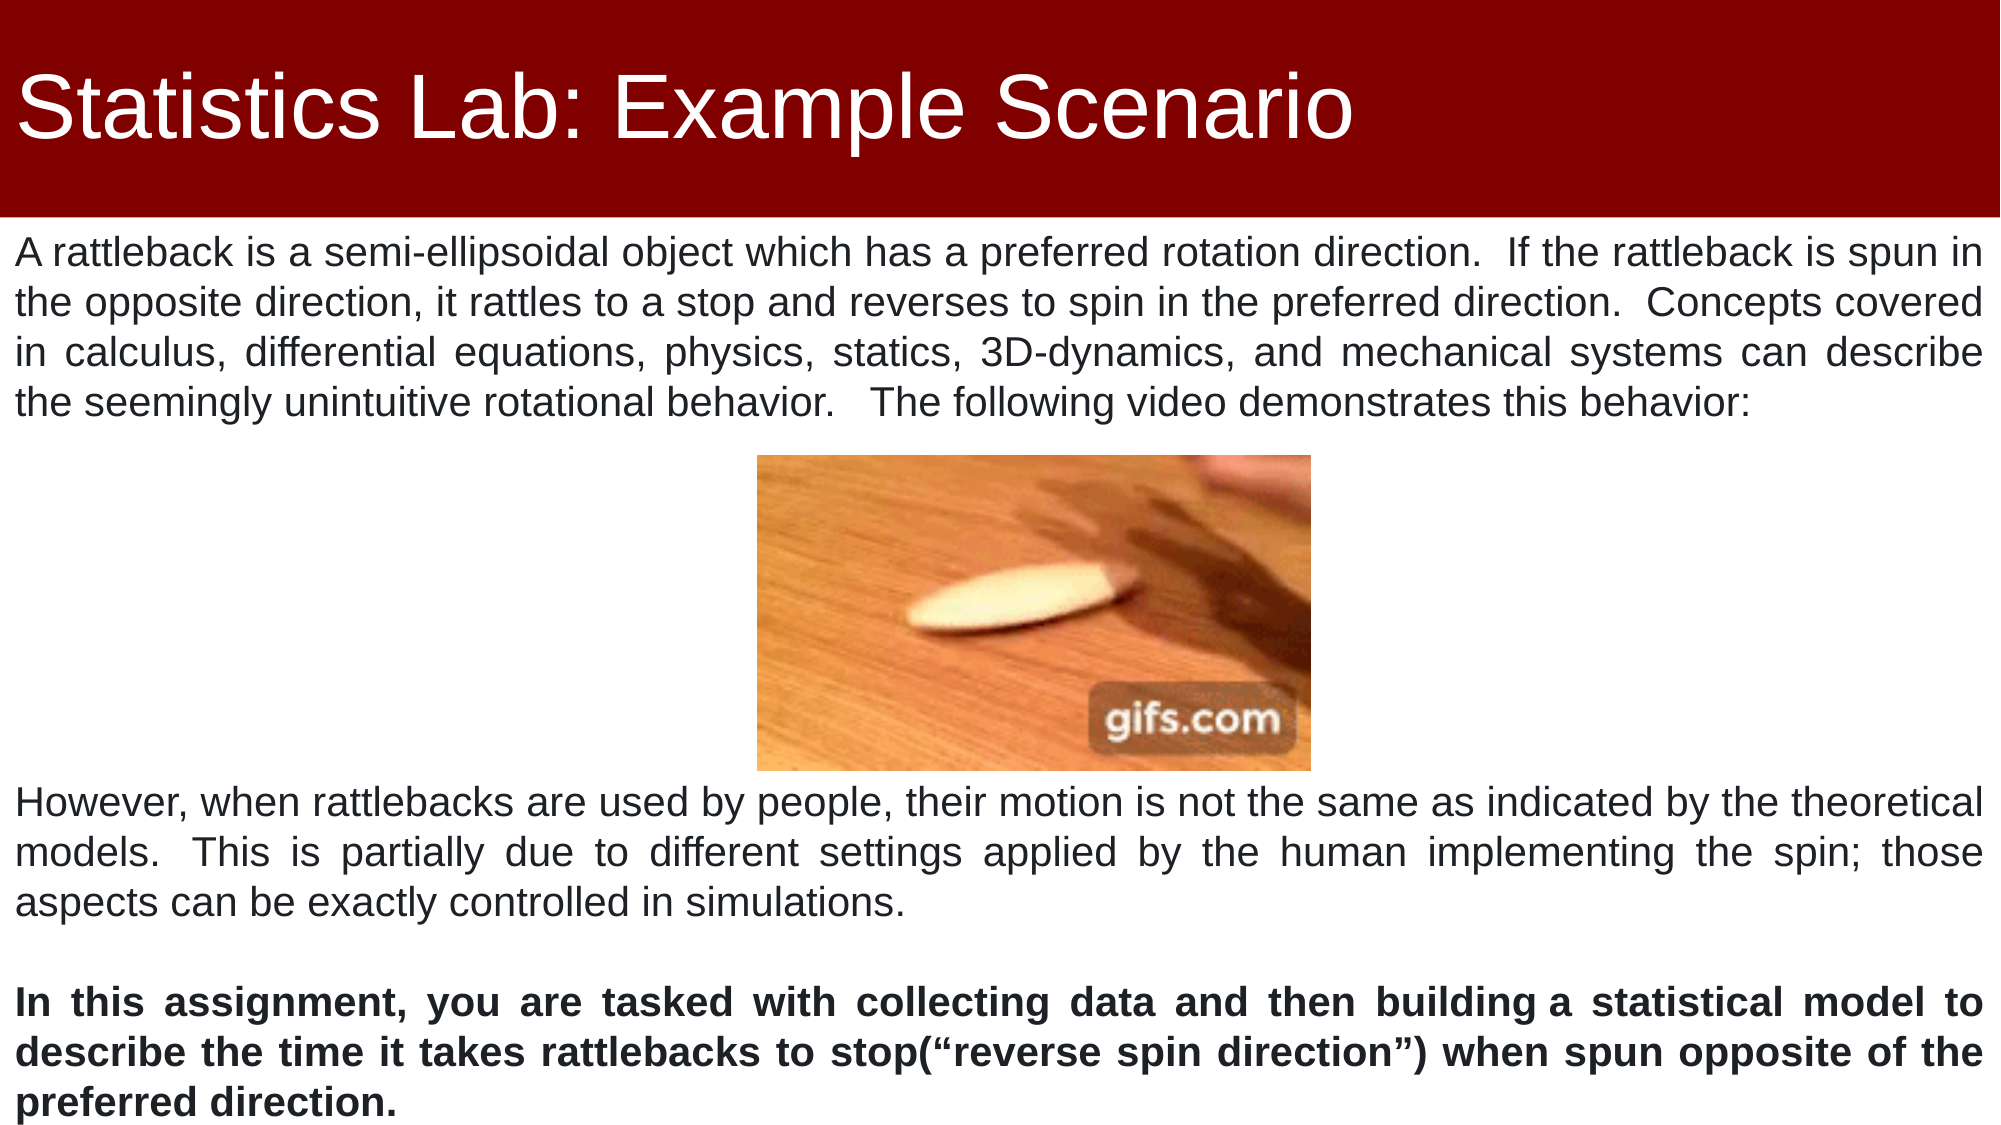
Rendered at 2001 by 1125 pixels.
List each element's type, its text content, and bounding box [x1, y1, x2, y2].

title Statistics Lab: Example Scenario [0, 0, 2000, 217]
text_box A rattleback is a semi-ellipsoidal object which has a preferred rotation direction. If the rattleback is spun in the opposite direction, it rattles to a stop and reverses to spin in the preferred direction. Concepts covered in calculus, differential equations, physics, statics, 3D-dynamics, and mechanical systems can describe the seemingly unintuitive rotational behavior. The following video demonstrates this behavior: However, when rattlebacks are used by people, their motion is not the same as indicated by the theoretical models. This is partially due to different settings applied by the human implementing the spin; those aspects can be exactly controlled in simulations. In this assignment, you are tasked with collecting data and then building a statistical model to describe the time it takes rattlebacks to stop(“reverse spin direction”) when spun opposite of the preferred direction. [0, 217, 2000, 1125]
picture [757, 455, 1311, 771]
